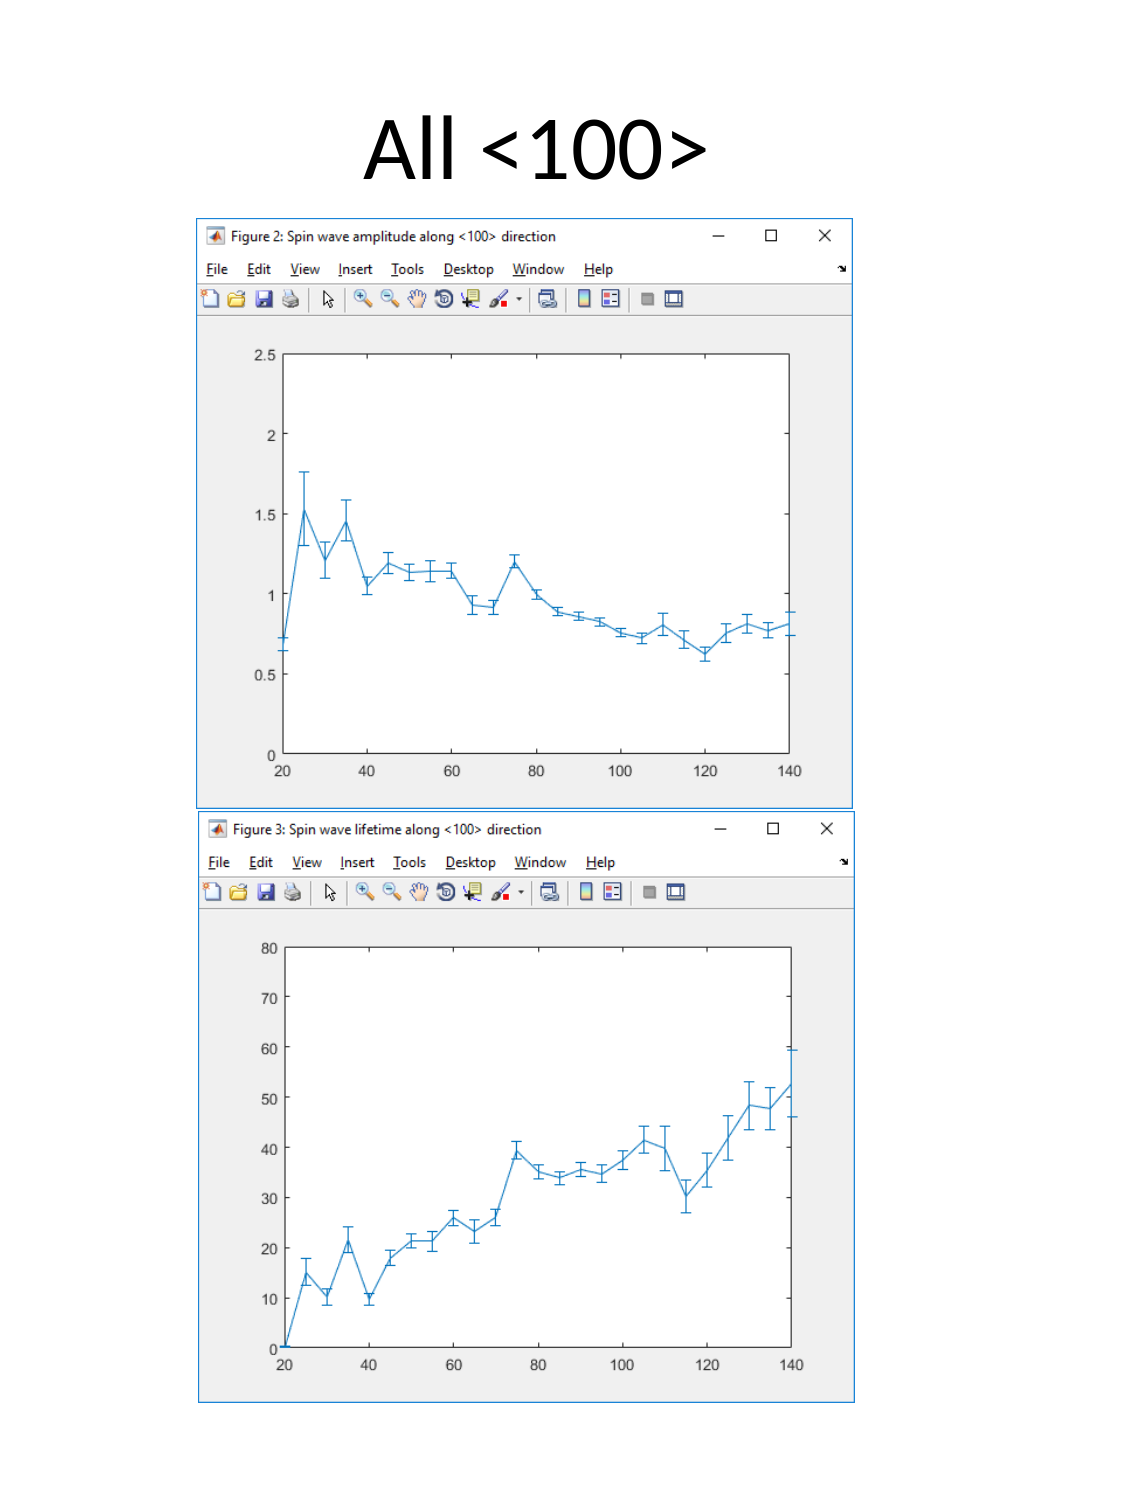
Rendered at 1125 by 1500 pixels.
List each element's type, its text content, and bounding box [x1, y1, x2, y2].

picture [196, 218, 853, 810]
title All <100> [30, 17, 1044, 268]
picture [198, 811, 855, 1403]
